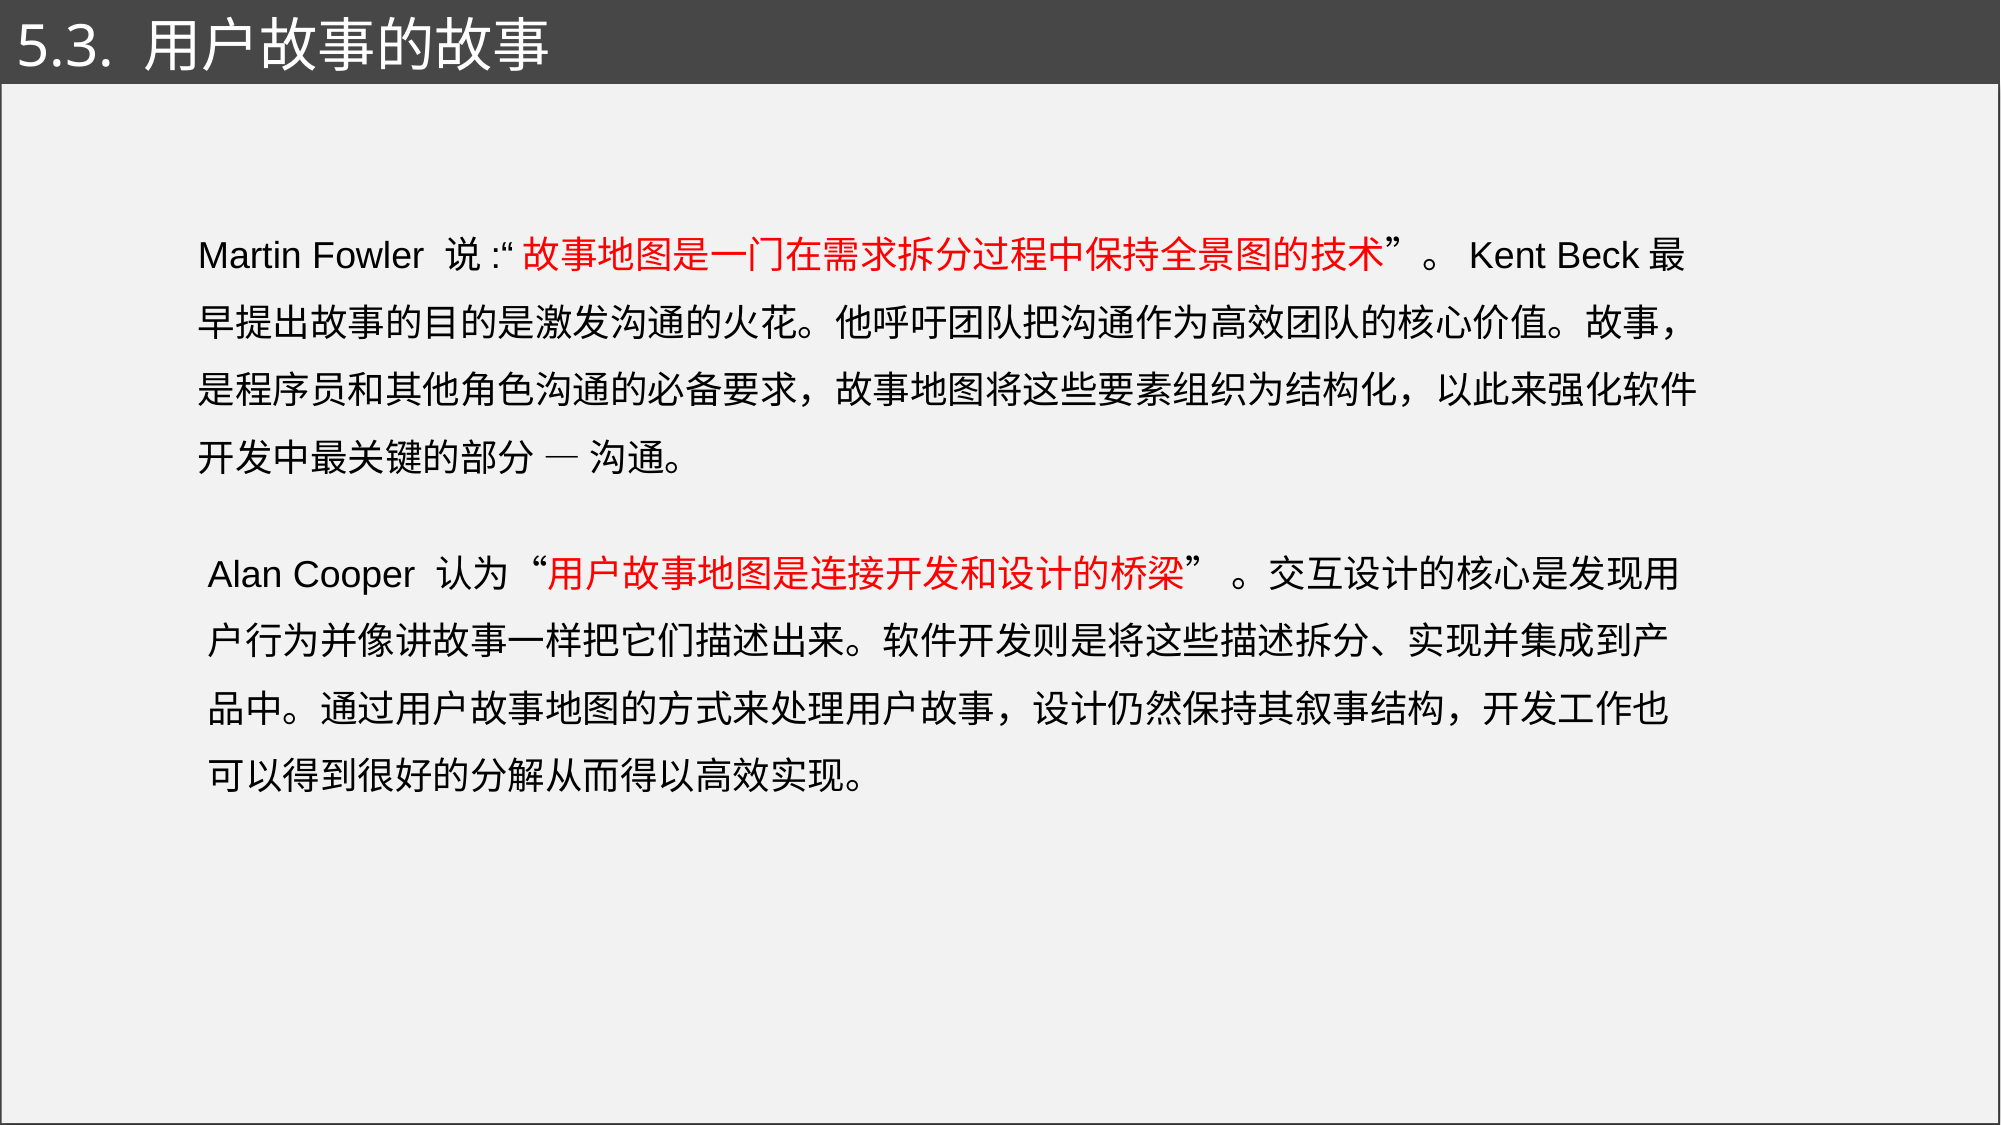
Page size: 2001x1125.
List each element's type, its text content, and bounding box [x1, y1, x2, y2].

title 5.3. 用户故事的故事 [1, 2, 2000, 84]
text_box Martin Fowler 说:“故事地图是一门在需求拆分过程中保持全景图的技术”。Kent Beck最早提出故事的目的是激发沟通的火花。他呼吁团队把沟通作为高效团队的核心价值。故事，是程序员和其他角色沟通的必备要求，故事地图将这些要素组织为结构化，以此来强化软件开发中最关键的部分 — 沟通。 [183, 201, 1731, 487]
text_box Alan Cooper 认为“用户故事地图是连接开发和设计的桥梁” 。交互设计的核心是发现用户行为并像讲故事一样把它们描述出来。软件开发则是将这些描述拆分、实现并集成到产品中。通过用户故事地图的方式来处理用户故事，设计仍然保持其叙事结构，开发工作也可以得到很好的分解从而得以高效实现。 [192, 519, 1700, 805]
